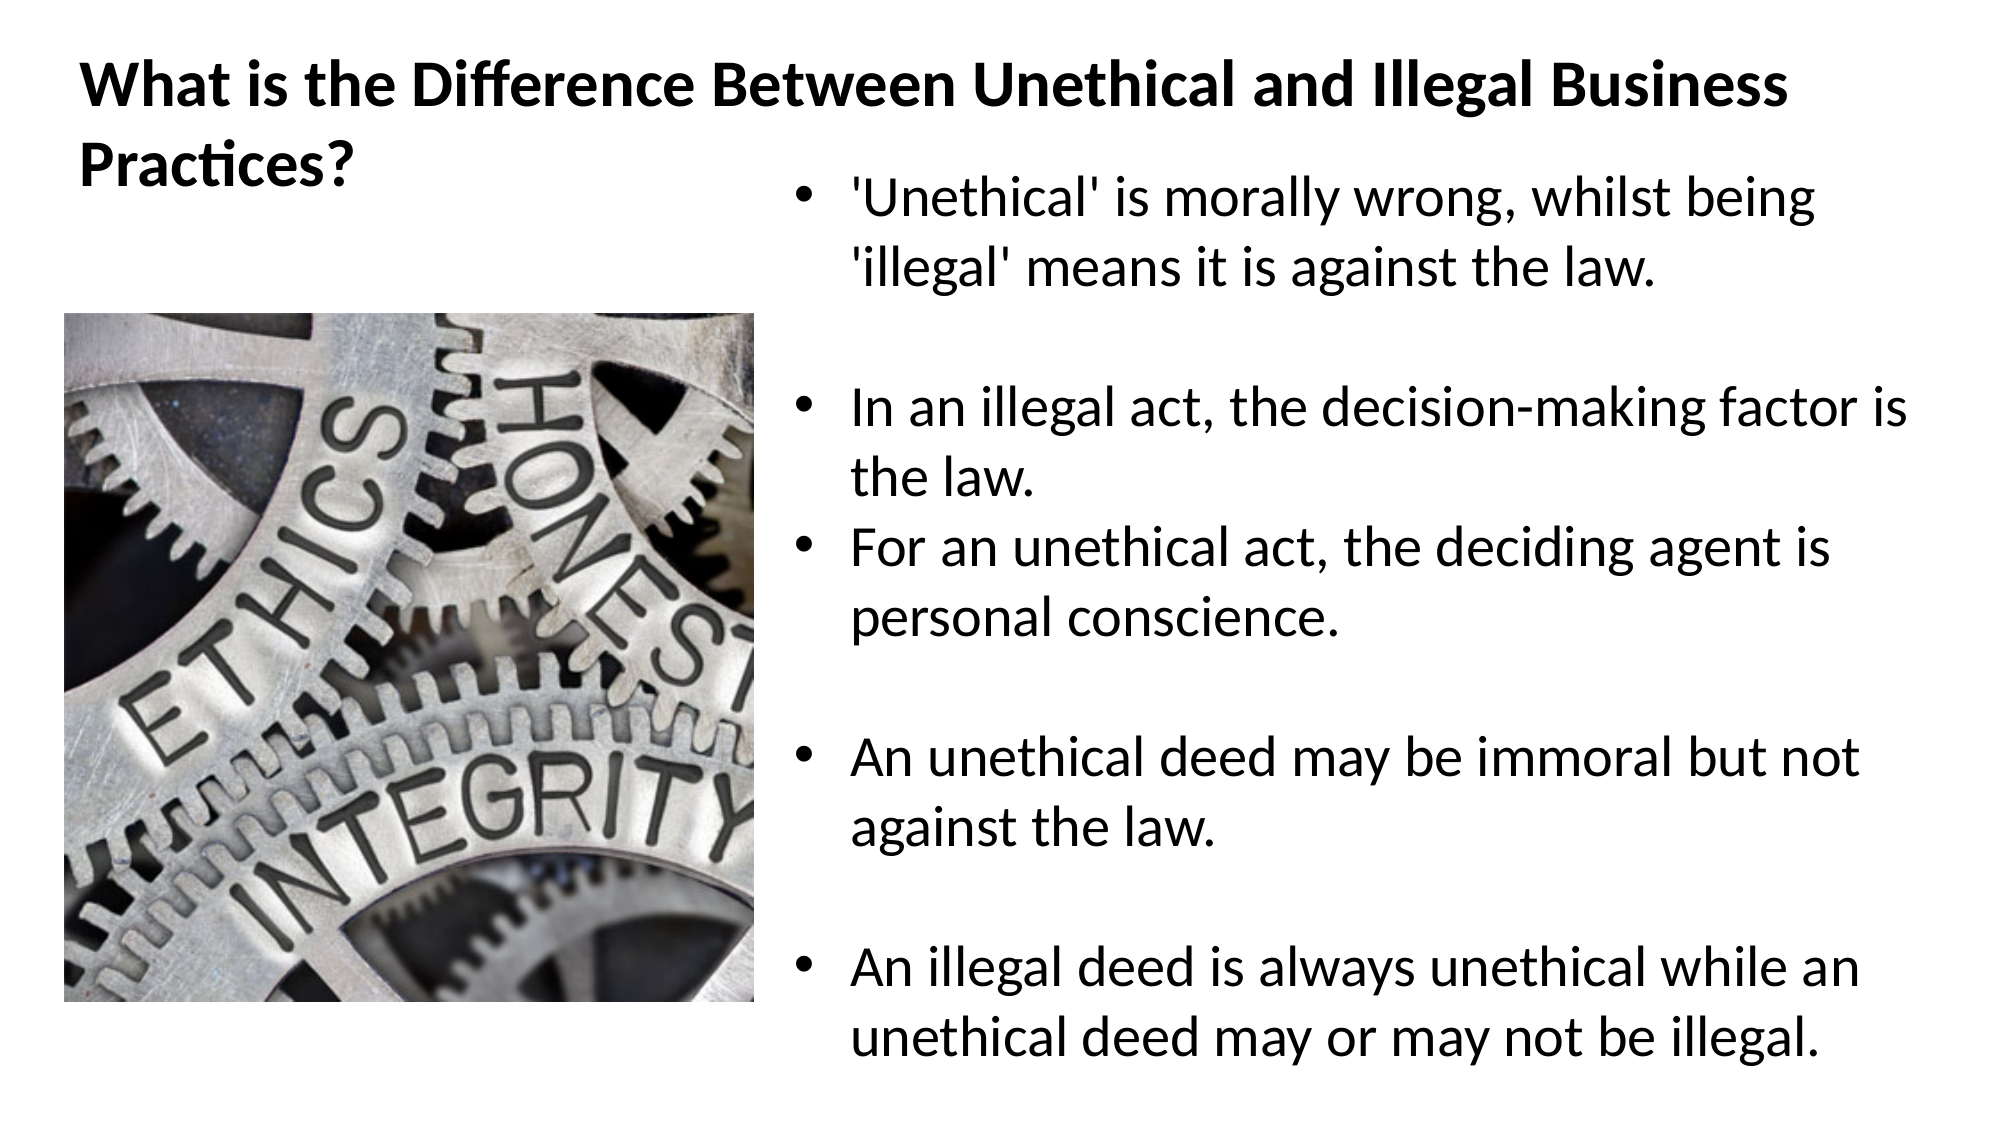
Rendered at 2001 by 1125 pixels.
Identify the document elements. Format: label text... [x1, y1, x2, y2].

text_box 'Unethical' is morally wrong, whilst being 'illegal' means it is against the law. In an illegal act, the decision-making factor is the law. For an unethical act, the deciding agent is personal conscience. An unethical deed may be immoral but not against the law. An illegal deed is always unethical while an unethical deed may or may not be illegal. [779, 150, 2000, 1076]
picture [64, 313, 754, 1003]
text_box What is the Difference Between Unethical and Illegal Business Practices? [64, 32, 1972, 207]
